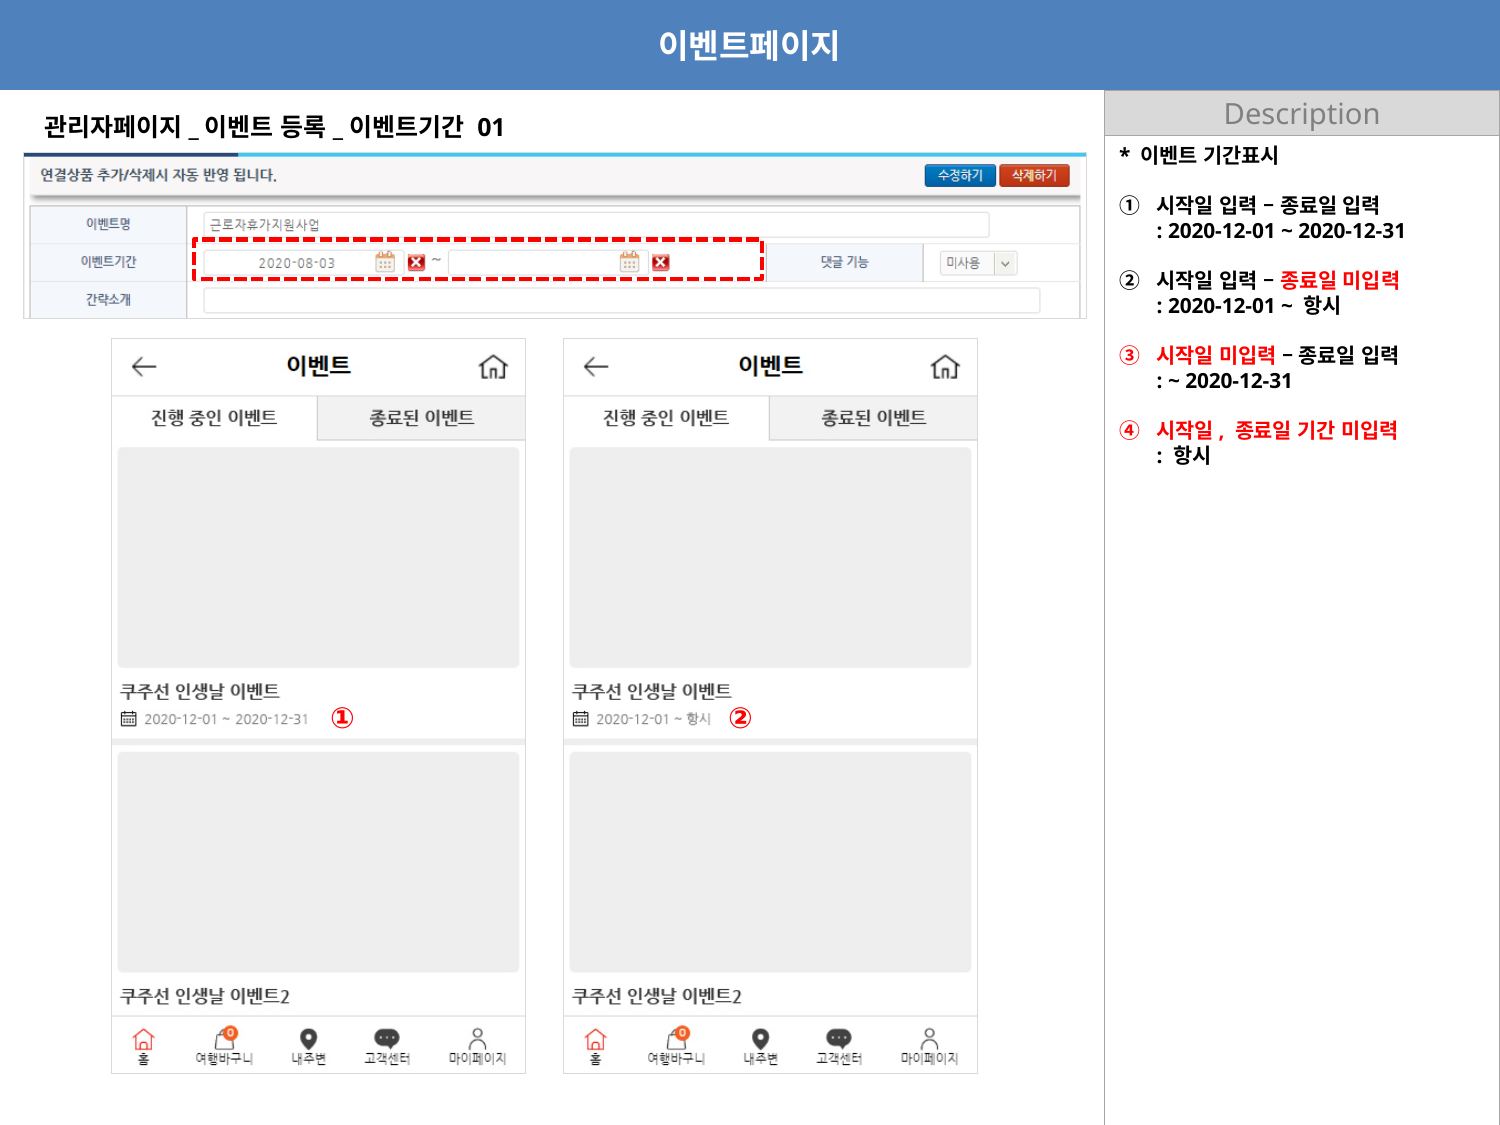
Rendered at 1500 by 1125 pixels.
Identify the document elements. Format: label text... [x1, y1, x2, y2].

picture [23, 152, 1087, 319]
text_box 이벤트페이지 [0, 0, 1500, 92]
text_box 관리자페이지_이벤트 등록_이벤트기간 01 [30, 103, 521, 149]
picture [563, 337, 978, 1074]
picture [111, 337, 526, 1074]
text_box Description [1102, 92, 1500, 134]
text_box * 이벤트 기간표시 시작일 입력 – 종료일 입력 : 2020-12-01 ~ 2020-12-31 시작일 입력 – 종료일 미입력 : 2020-12-01 ~ 항시 시작일 미입력 – 종료일 입력 : ~ 2020-12-31 시작일, 종료일 기간 미입력 : 항시 [1102, 134, 1500, 1125]
